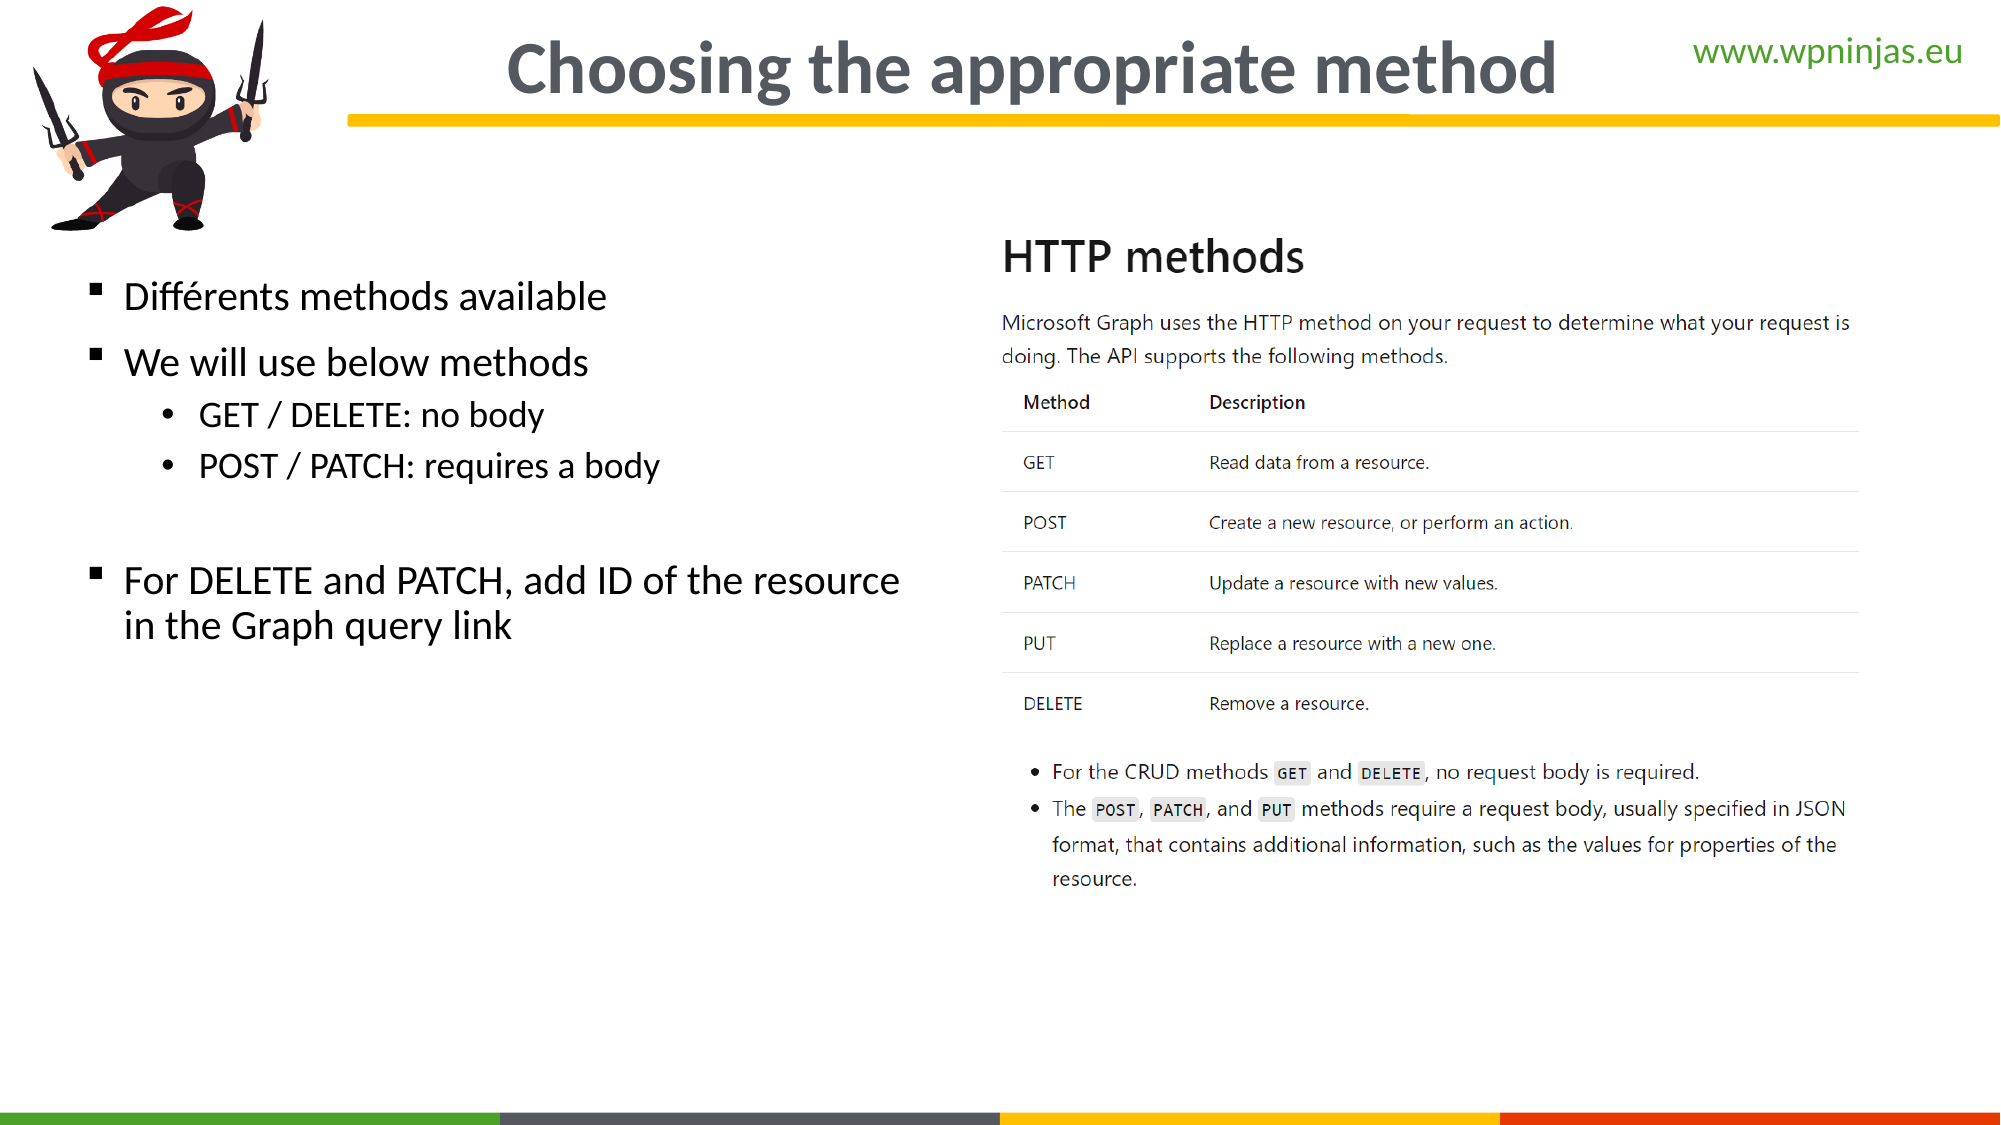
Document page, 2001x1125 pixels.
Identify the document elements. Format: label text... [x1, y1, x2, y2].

picture [28, 0, 269, 236]
list Choosing the appropriate method [383, 21, 1684, 114]
picture [996, 230, 1859, 895]
list Différents methods available We will use below methods GET / DELETE: no body POST / PATCH: requires a body For DELETE and PATCH, add ID of the resource in the Graph query link [71, 266, 934, 1046]
